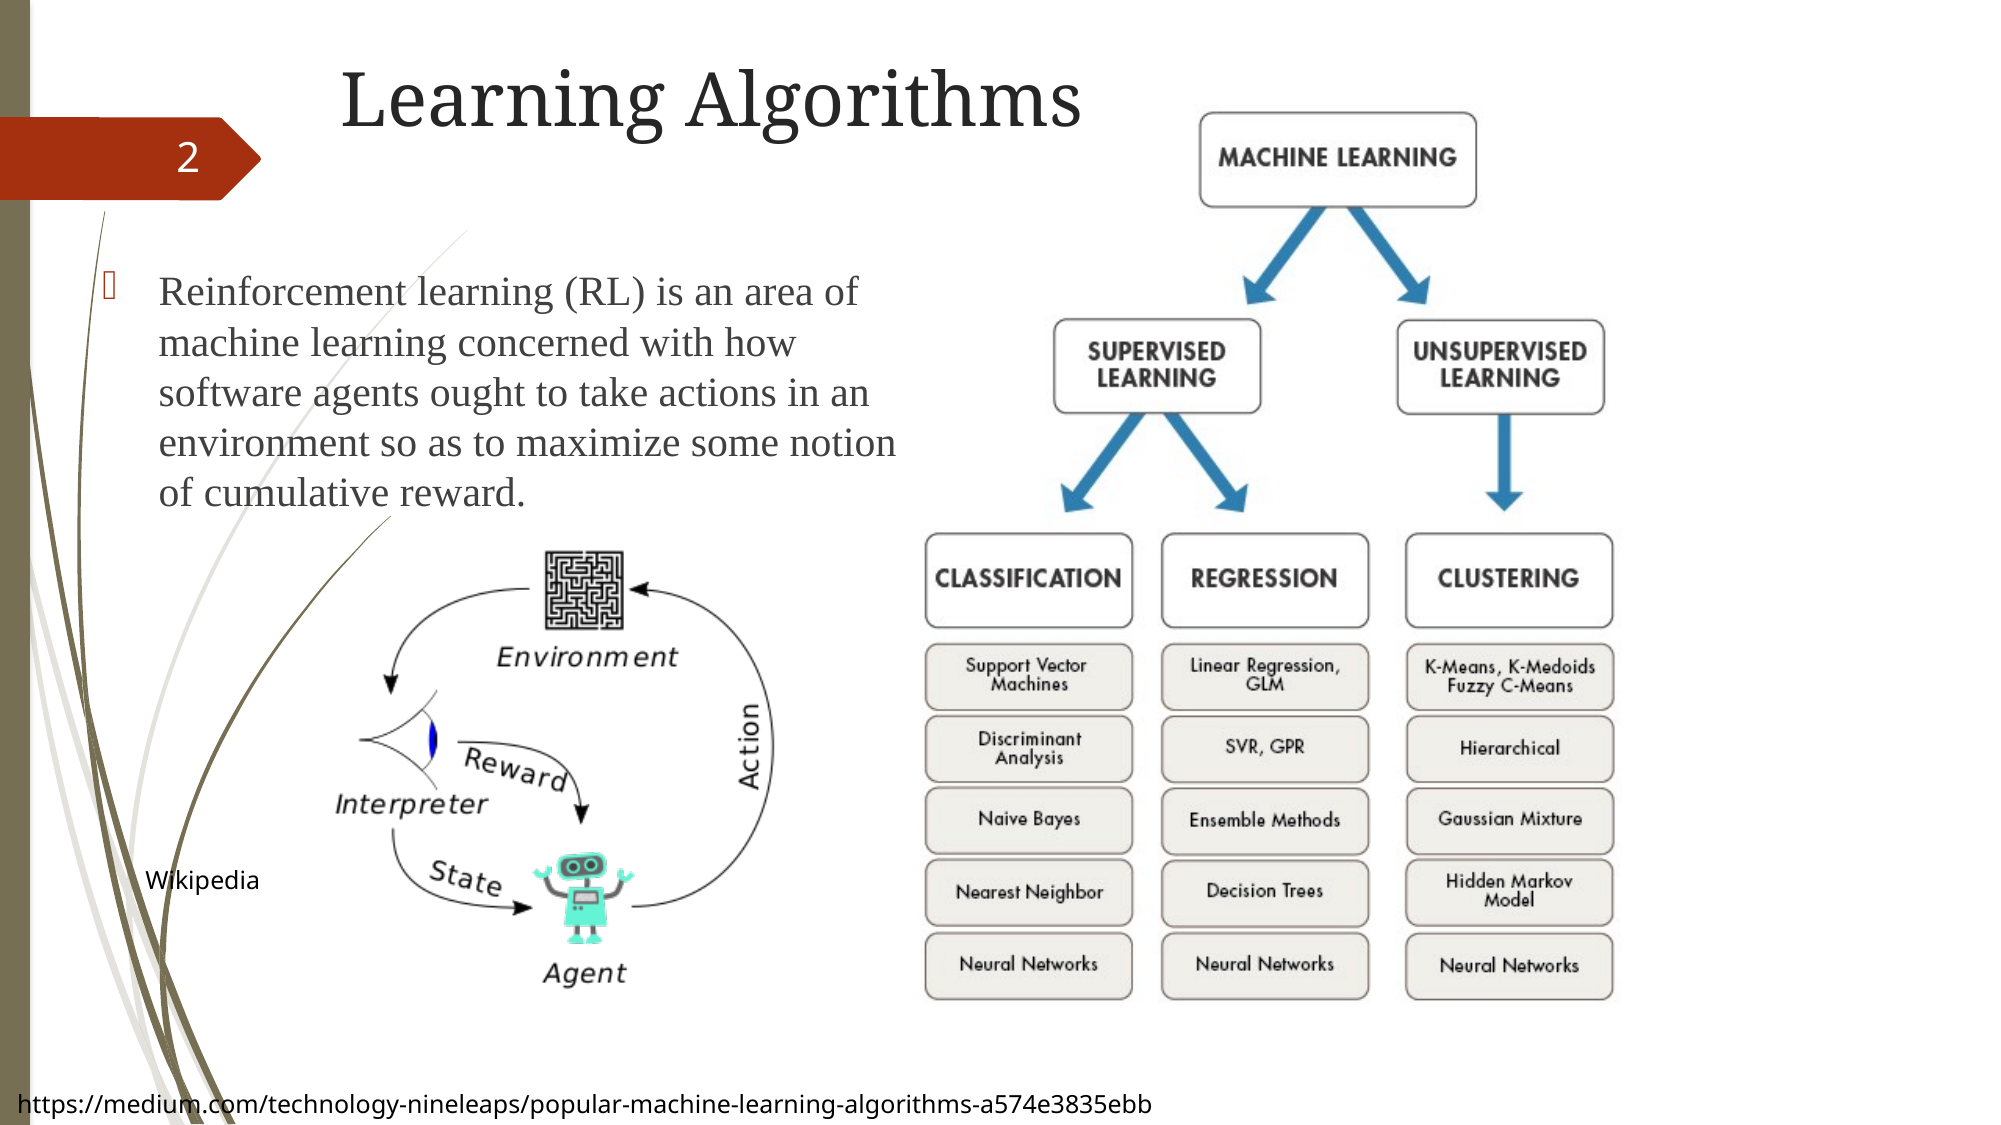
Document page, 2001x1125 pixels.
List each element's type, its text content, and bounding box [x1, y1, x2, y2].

picture [320, 542, 790, 997]
picture [910, 104, 1629, 1010]
list Reinforcement learning (RL) is an area of machine learning concerned with how software agents ought to take actions in an environment so as to maximize some notion of cumulative reward. [87, 256, 906, 994]
text_box https://medium.com/technology-nineleaps/popular-machine-learning-algorithms-a574e3835ebb [2, 1081, 1372, 1125]
text_box Learning Algorithms [325, 43, 1788, 254]
text_box Wikipedia [130, 856, 298, 902]
slide_number 2 [87, 129, 216, 190]
